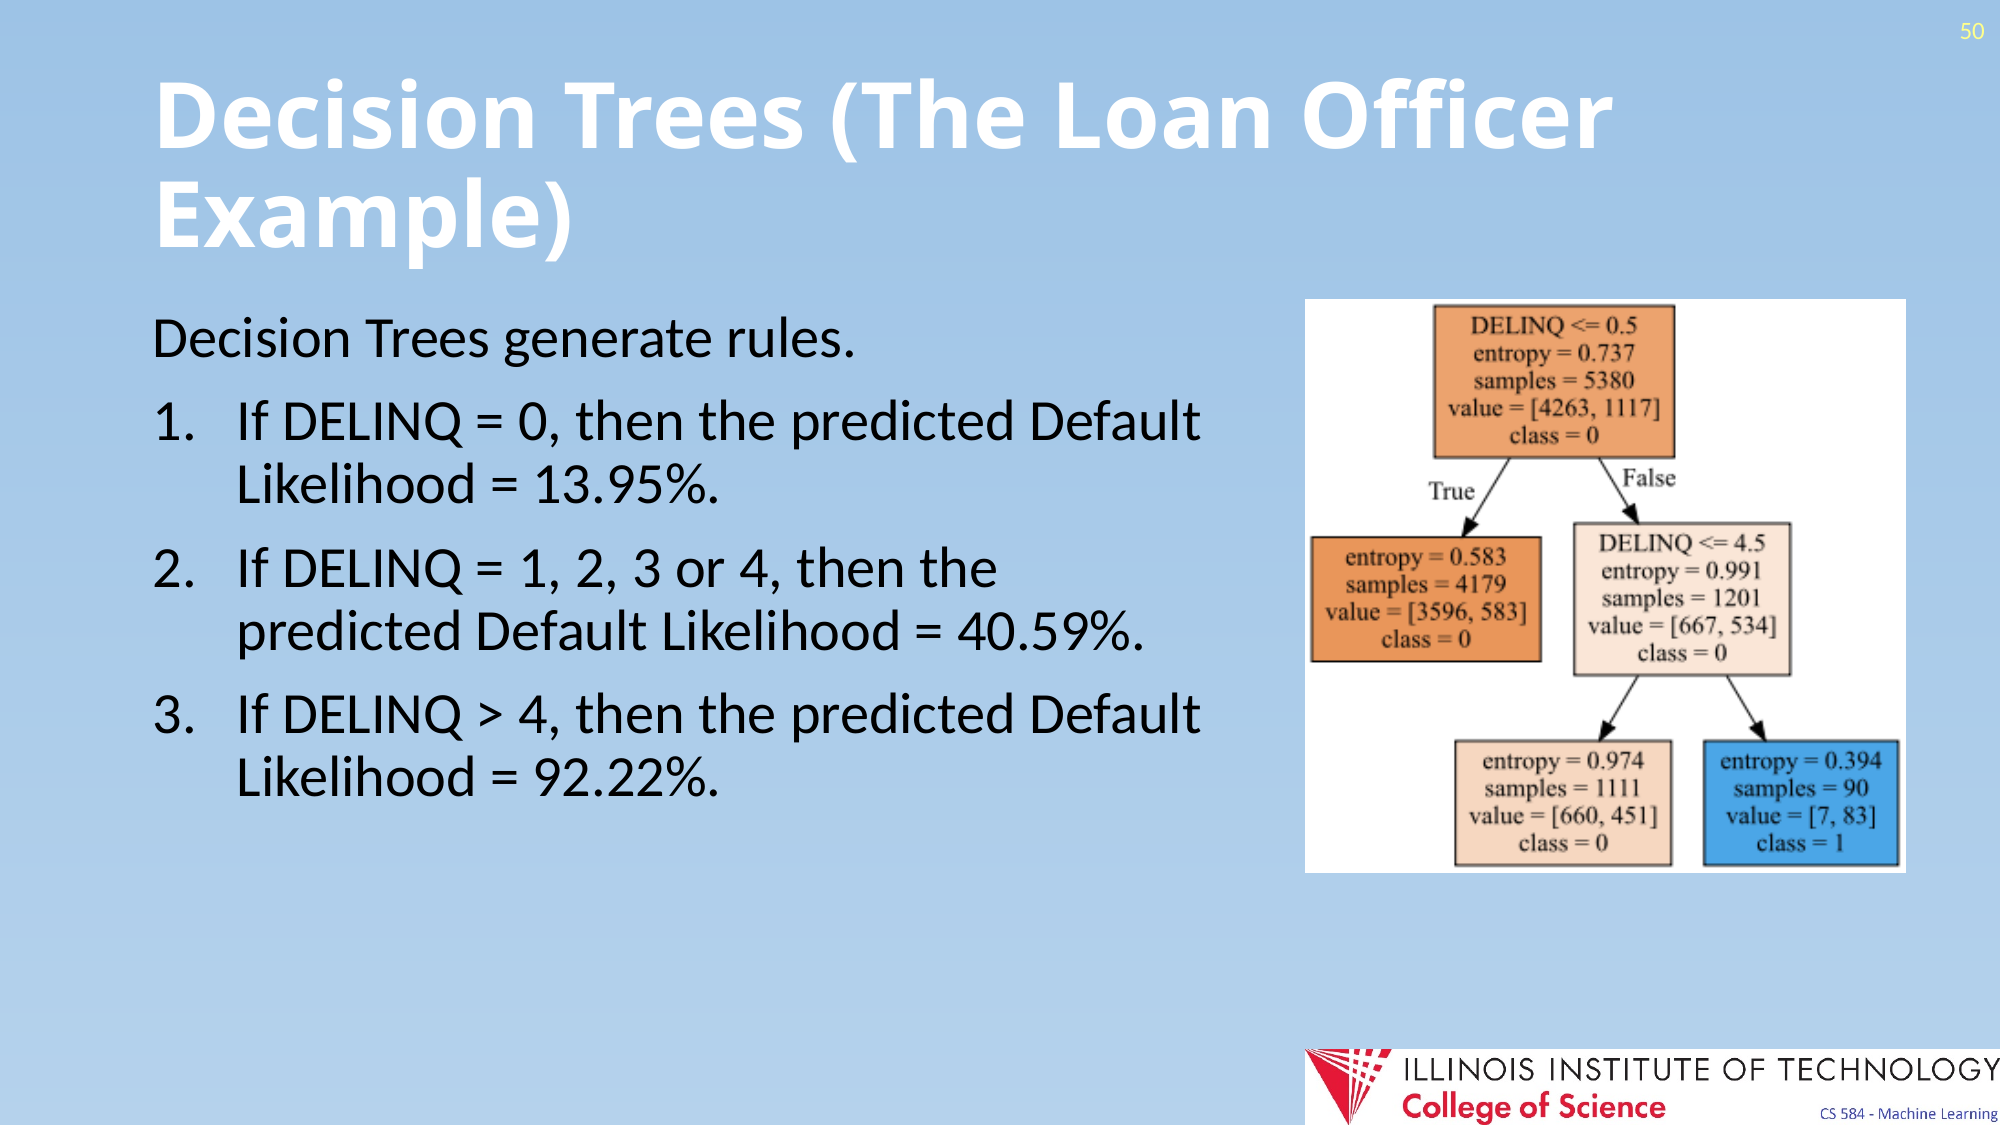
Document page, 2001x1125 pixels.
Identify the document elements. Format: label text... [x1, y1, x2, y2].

slide_number 50 [1550, 0, 2000, 60]
list Decision Trees generate rules. If DELINQ = 0, then the predicted Default Likelihood = 13.95%. If DELINQ = 1, 2, 3 or 4, then the predicted Default Likelihood = 40.59%. If DELINQ > 4, then the predicted Default Likelihood = 92.22%. [137, 299, 1228, 1014]
title Decision Trees (The Loan Officer Example) [137, 59, 1863, 278]
picture [1305, 1049, 2000, 1125]
picture [1305, 299, 1906, 873]
